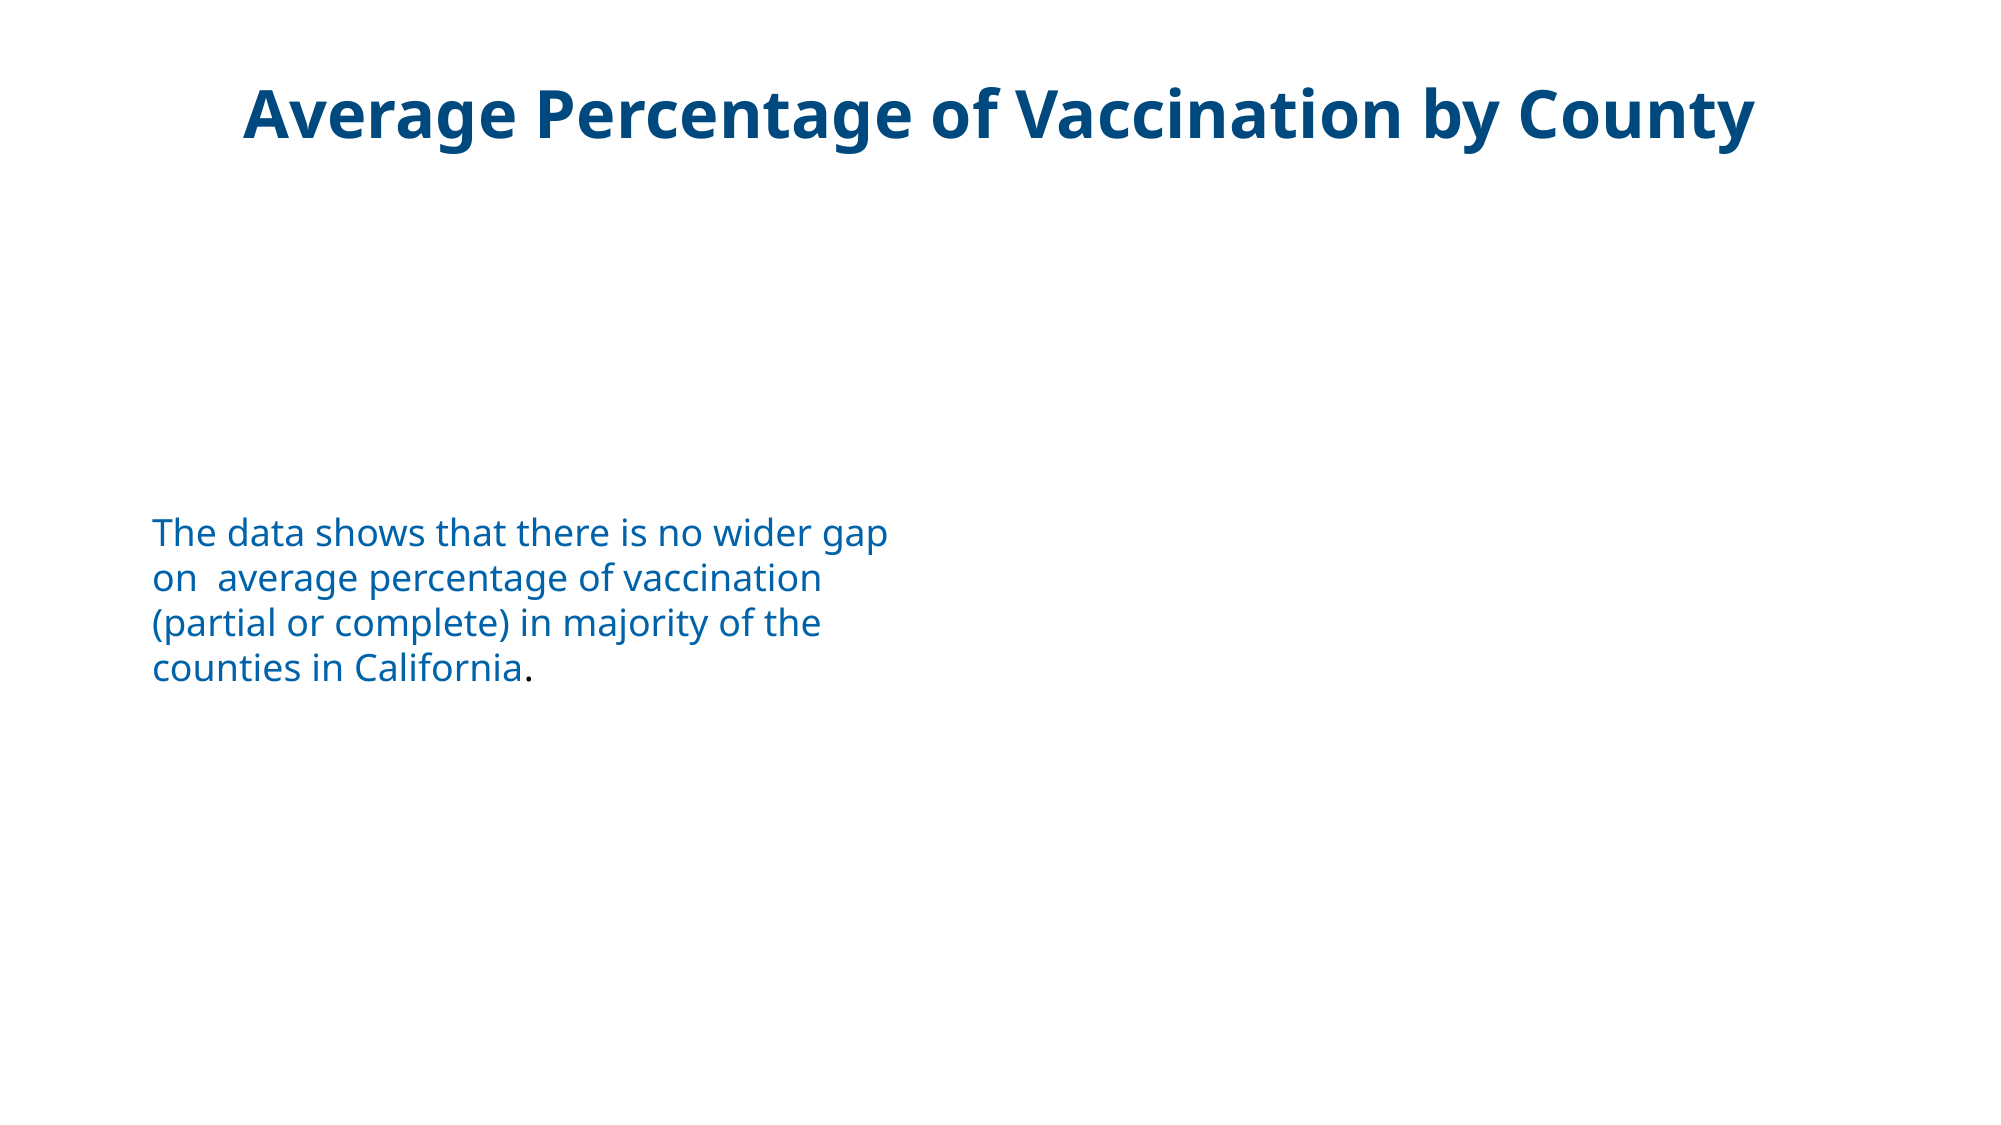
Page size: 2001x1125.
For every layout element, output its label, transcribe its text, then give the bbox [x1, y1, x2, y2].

title Average Percentage of Vaccination by County [137, 59, 1863, 174]
text_box The data shows that there is no wider gap on average percentage of vaccination (partial or complete) in majority of the counties in California. [137, 501, 922, 697]
